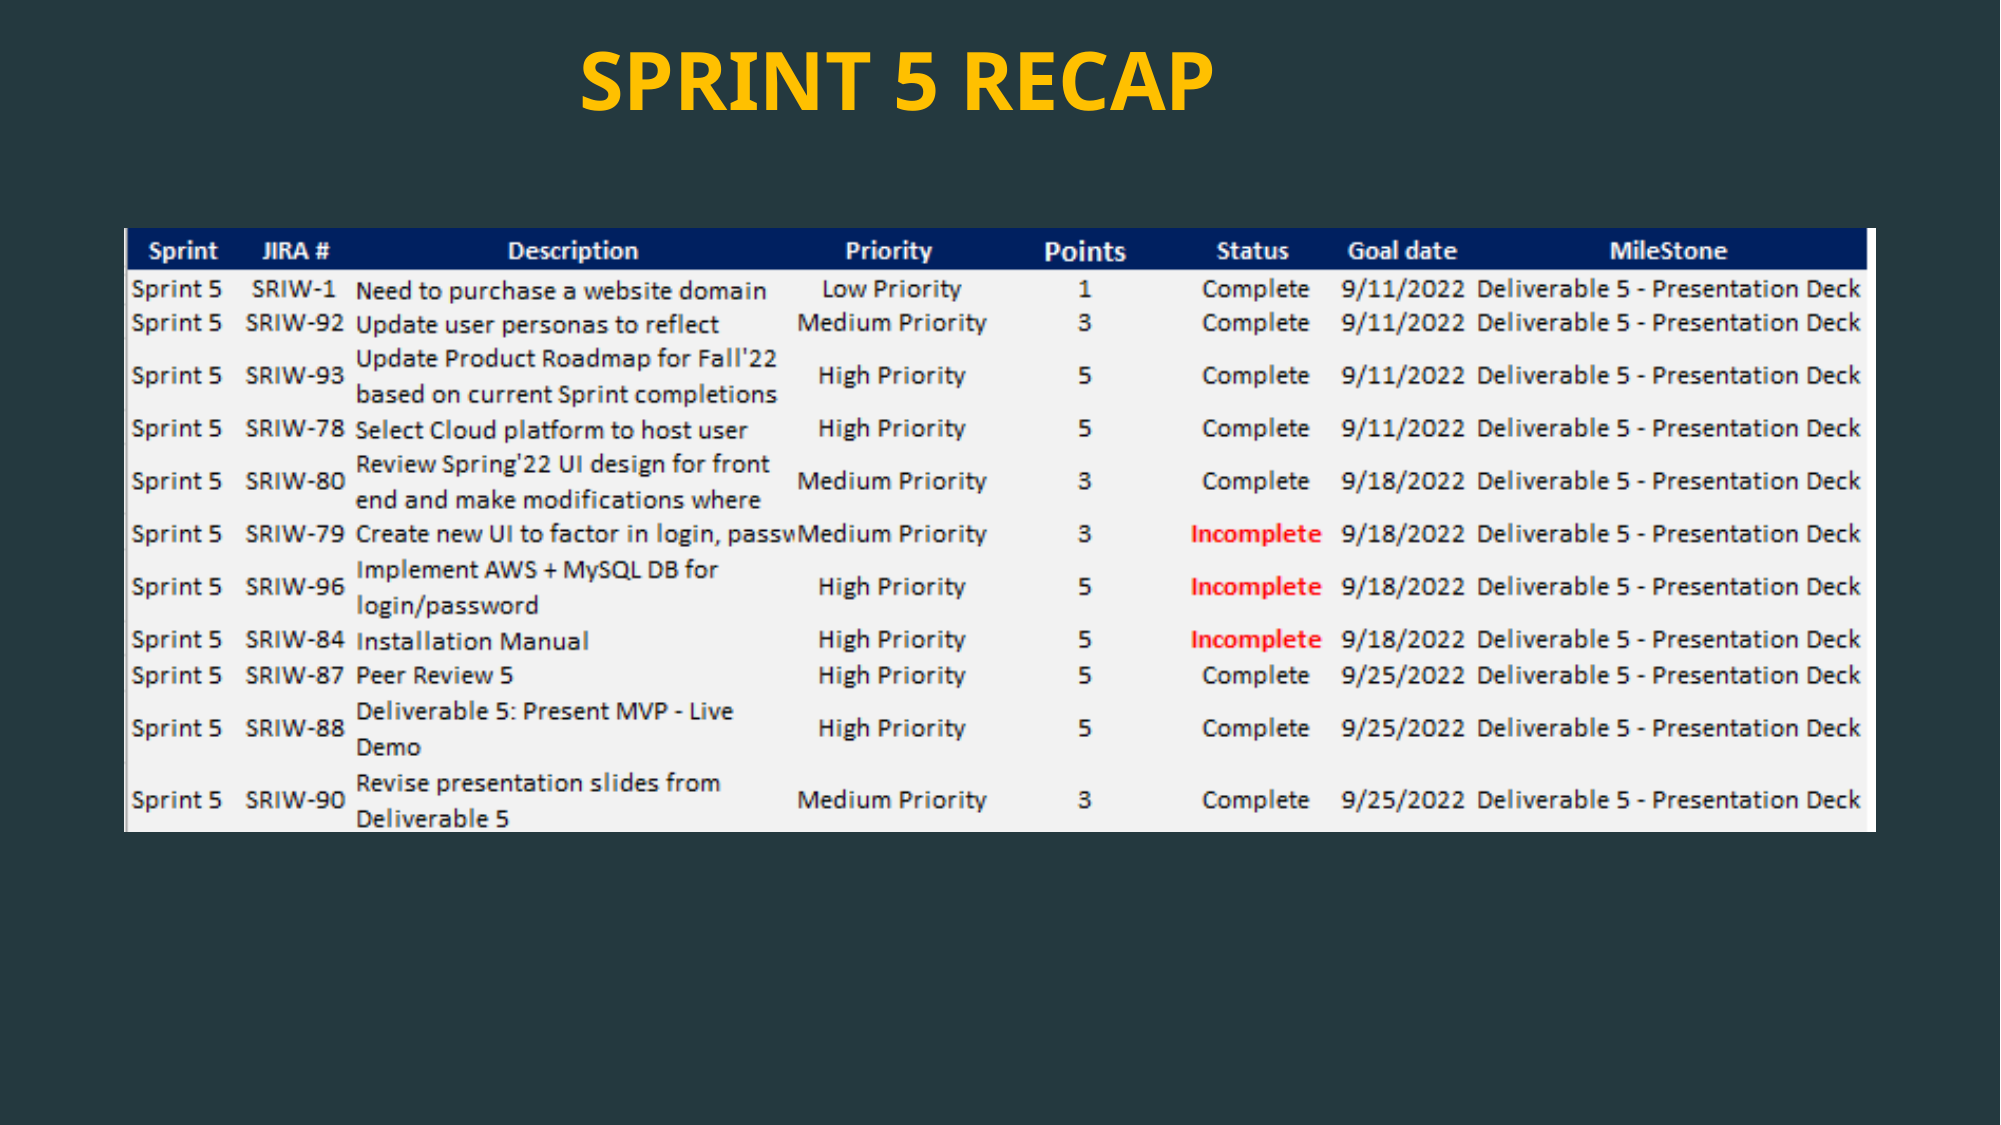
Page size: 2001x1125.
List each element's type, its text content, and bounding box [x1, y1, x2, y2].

title SPRINT 5 RECAP [578, 29, 1219, 137]
picture [123, 228, 1877, 833]
